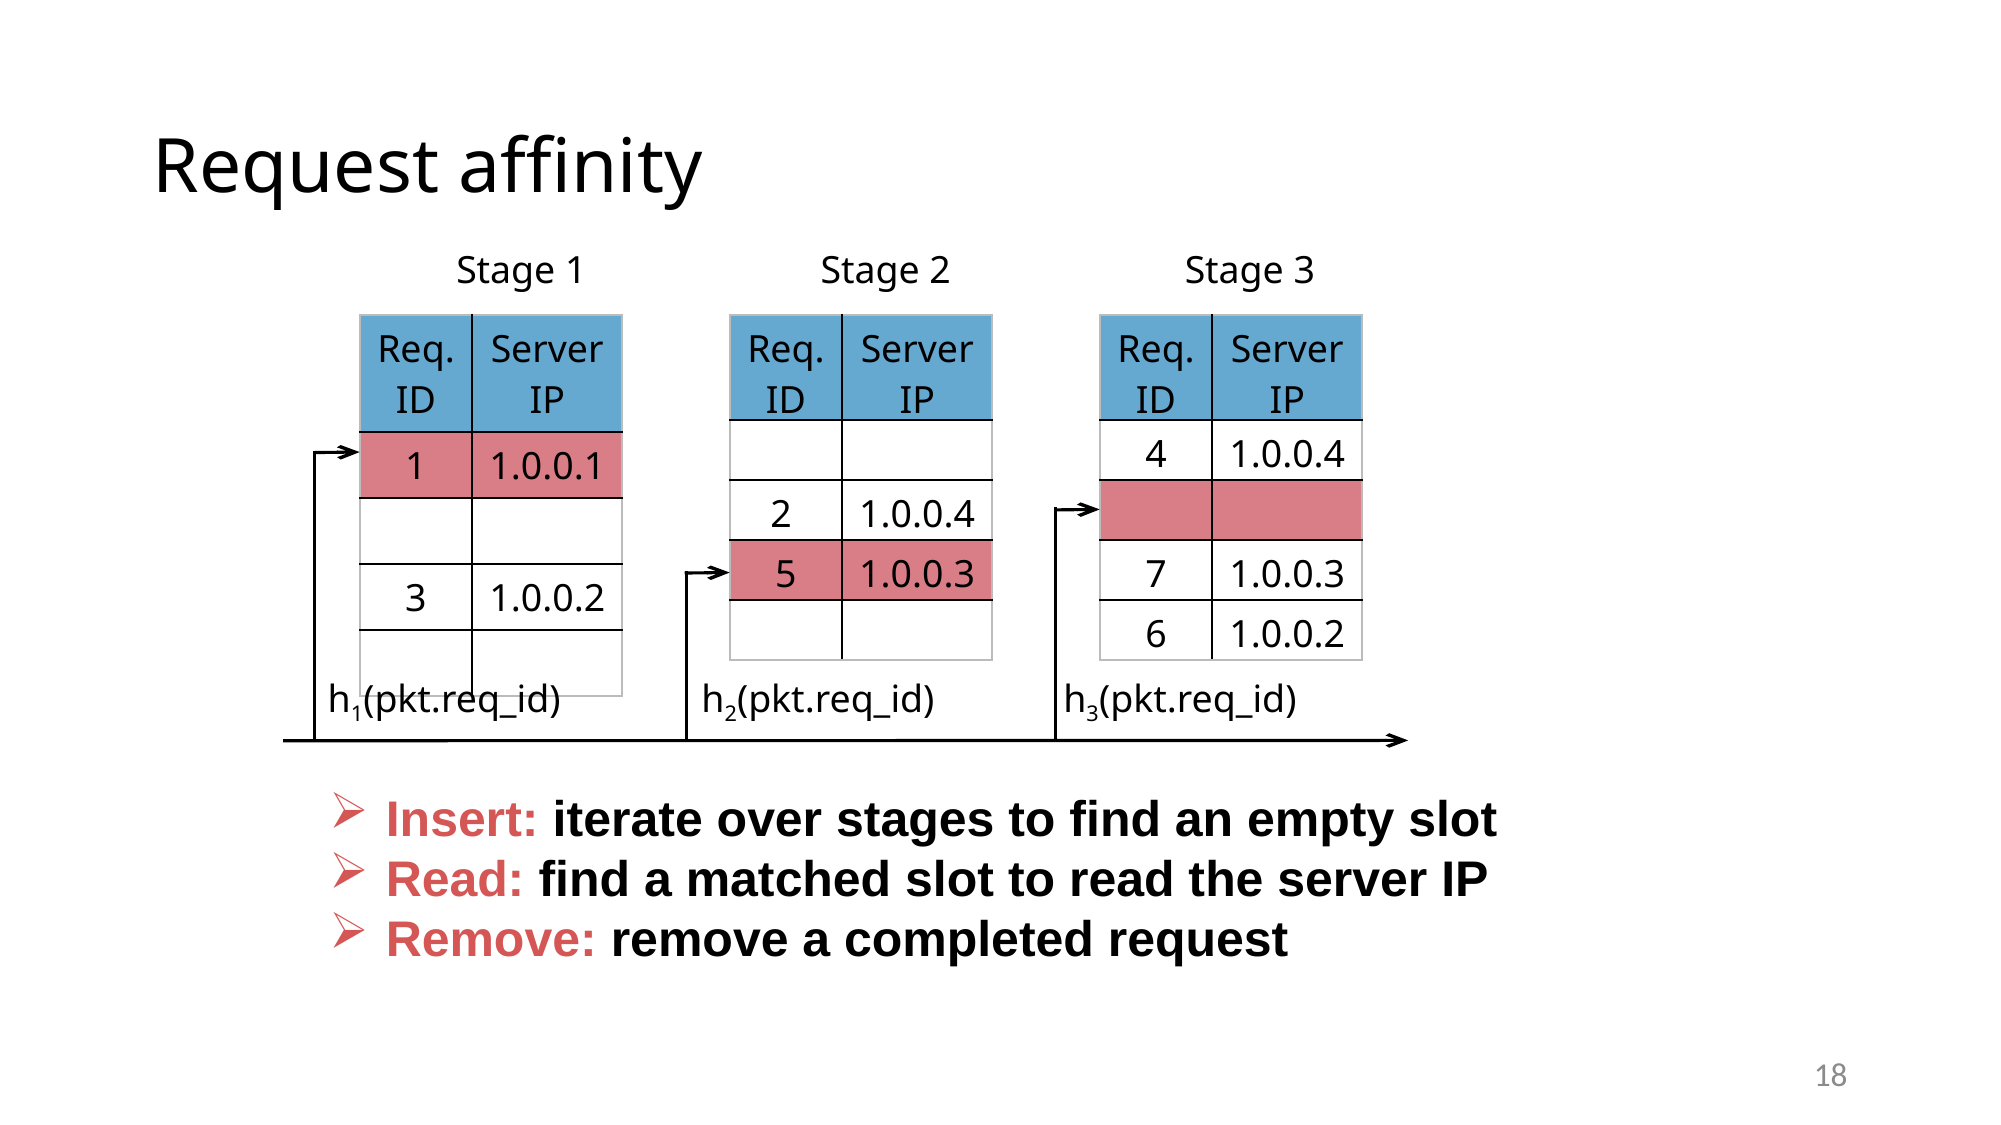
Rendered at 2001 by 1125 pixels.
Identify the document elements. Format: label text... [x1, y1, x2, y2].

table_cell 5 [731, 541, 841, 599]
table_cell 1.0.0.4 [1213, 421, 1361, 479]
text_box h3(pkt.req_id) [1048, 667, 1055, 733]
table_cell [473, 499, 621, 563]
table_cell 1.0.0.3 [1213, 541, 1361, 599]
table_header Server IP [473, 316, 621, 431]
table_cell 2 [731, 481, 841, 539]
table_cell [361, 631, 471, 667]
table_cell [1213, 481, 1361, 539]
table_cell [843, 421, 991, 479]
table_header Req. ID [731, 316, 841, 419]
table_cell [361, 499, 471, 563]
table_header Server IP [843, 316, 991, 419]
slide_number 18 [1412, 1042, 1863, 1103]
table_cell 1.0.0.1 [473, 433, 621, 497]
table_cell [473, 631, 621, 695]
text_box h3(pkt.req_id) [1056, 667, 1312, 733]
table_cell 1.0.0.2 [1213, 601, 1361, 659]
table_cell [731, 601, 841, 659]
table_cell 1.0.0.3 [843, 541, 991, 599]
table_cell 4 [1101, 421, 1211, 479]
table_cell 1.0.0.4 [843, 481, 991, 539]
text_box Insert: iterate over stages to find an empty slot Read: find a matched slot to read the server IP Remove: remove a completed request [314, 779, 1657, 975]
table_cell [1101, 481, 1211, 539]
table_header Req. ID [361, 316, 471, 431]
table_cell 3 [361, 565, 471, 629]
table_cell 6 [1101, 601, 1211, 659]
table_cell [731, 421, 841, 479]
table_cell 1 [361, 433, 471, 497]
table_header Server IP [1213, 316, 1361, 419]
title Request affinity [137, 59, 1863, 278]
text_box h2(pkt.req_id) [687, 667, 950, 733]
table_cell 1.0.0.2 [473, 565, 621, 629]
table_cell [843, 601, 991, 659]
table_header Req. ID [1101, 316, 1211, 419]
table_cell 7 [1101, 541, 1211, 599]
text_box h1(pkt.req_id) [316, 667, 576, 733]
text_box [409, 239, 1363, 300]
